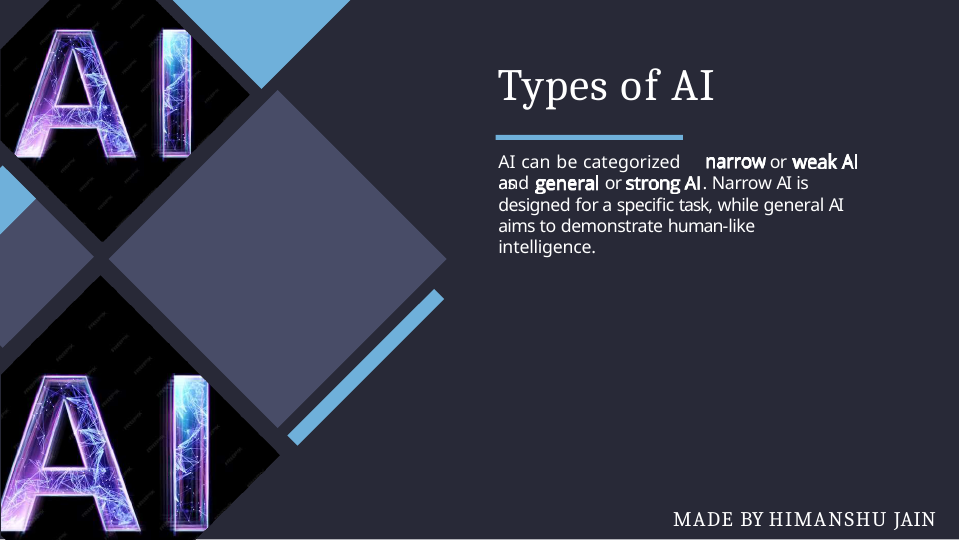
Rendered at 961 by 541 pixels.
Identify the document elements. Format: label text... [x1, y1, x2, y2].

text_box or [767, 148, 791, 169]
text_box and or . Narrow AI is designed for a speciﬁc task, while general AI aims to demonstrate human-like intelligence. [496, 169, 847, 258]
text_box [495, 134, 683, 140]
title Types of AI [495, 53, 876, 146]
picture [626, 157, 766, 195]
picture [792, 153, 857, 169]
picture [535, 175, 598, 195]
footer MADE BY HIMANSHU JAIN [667, 505, 944, 541]
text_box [0, 0, 447, 540]
text_box AI can be categorized as [496, 148, 702, 169]
